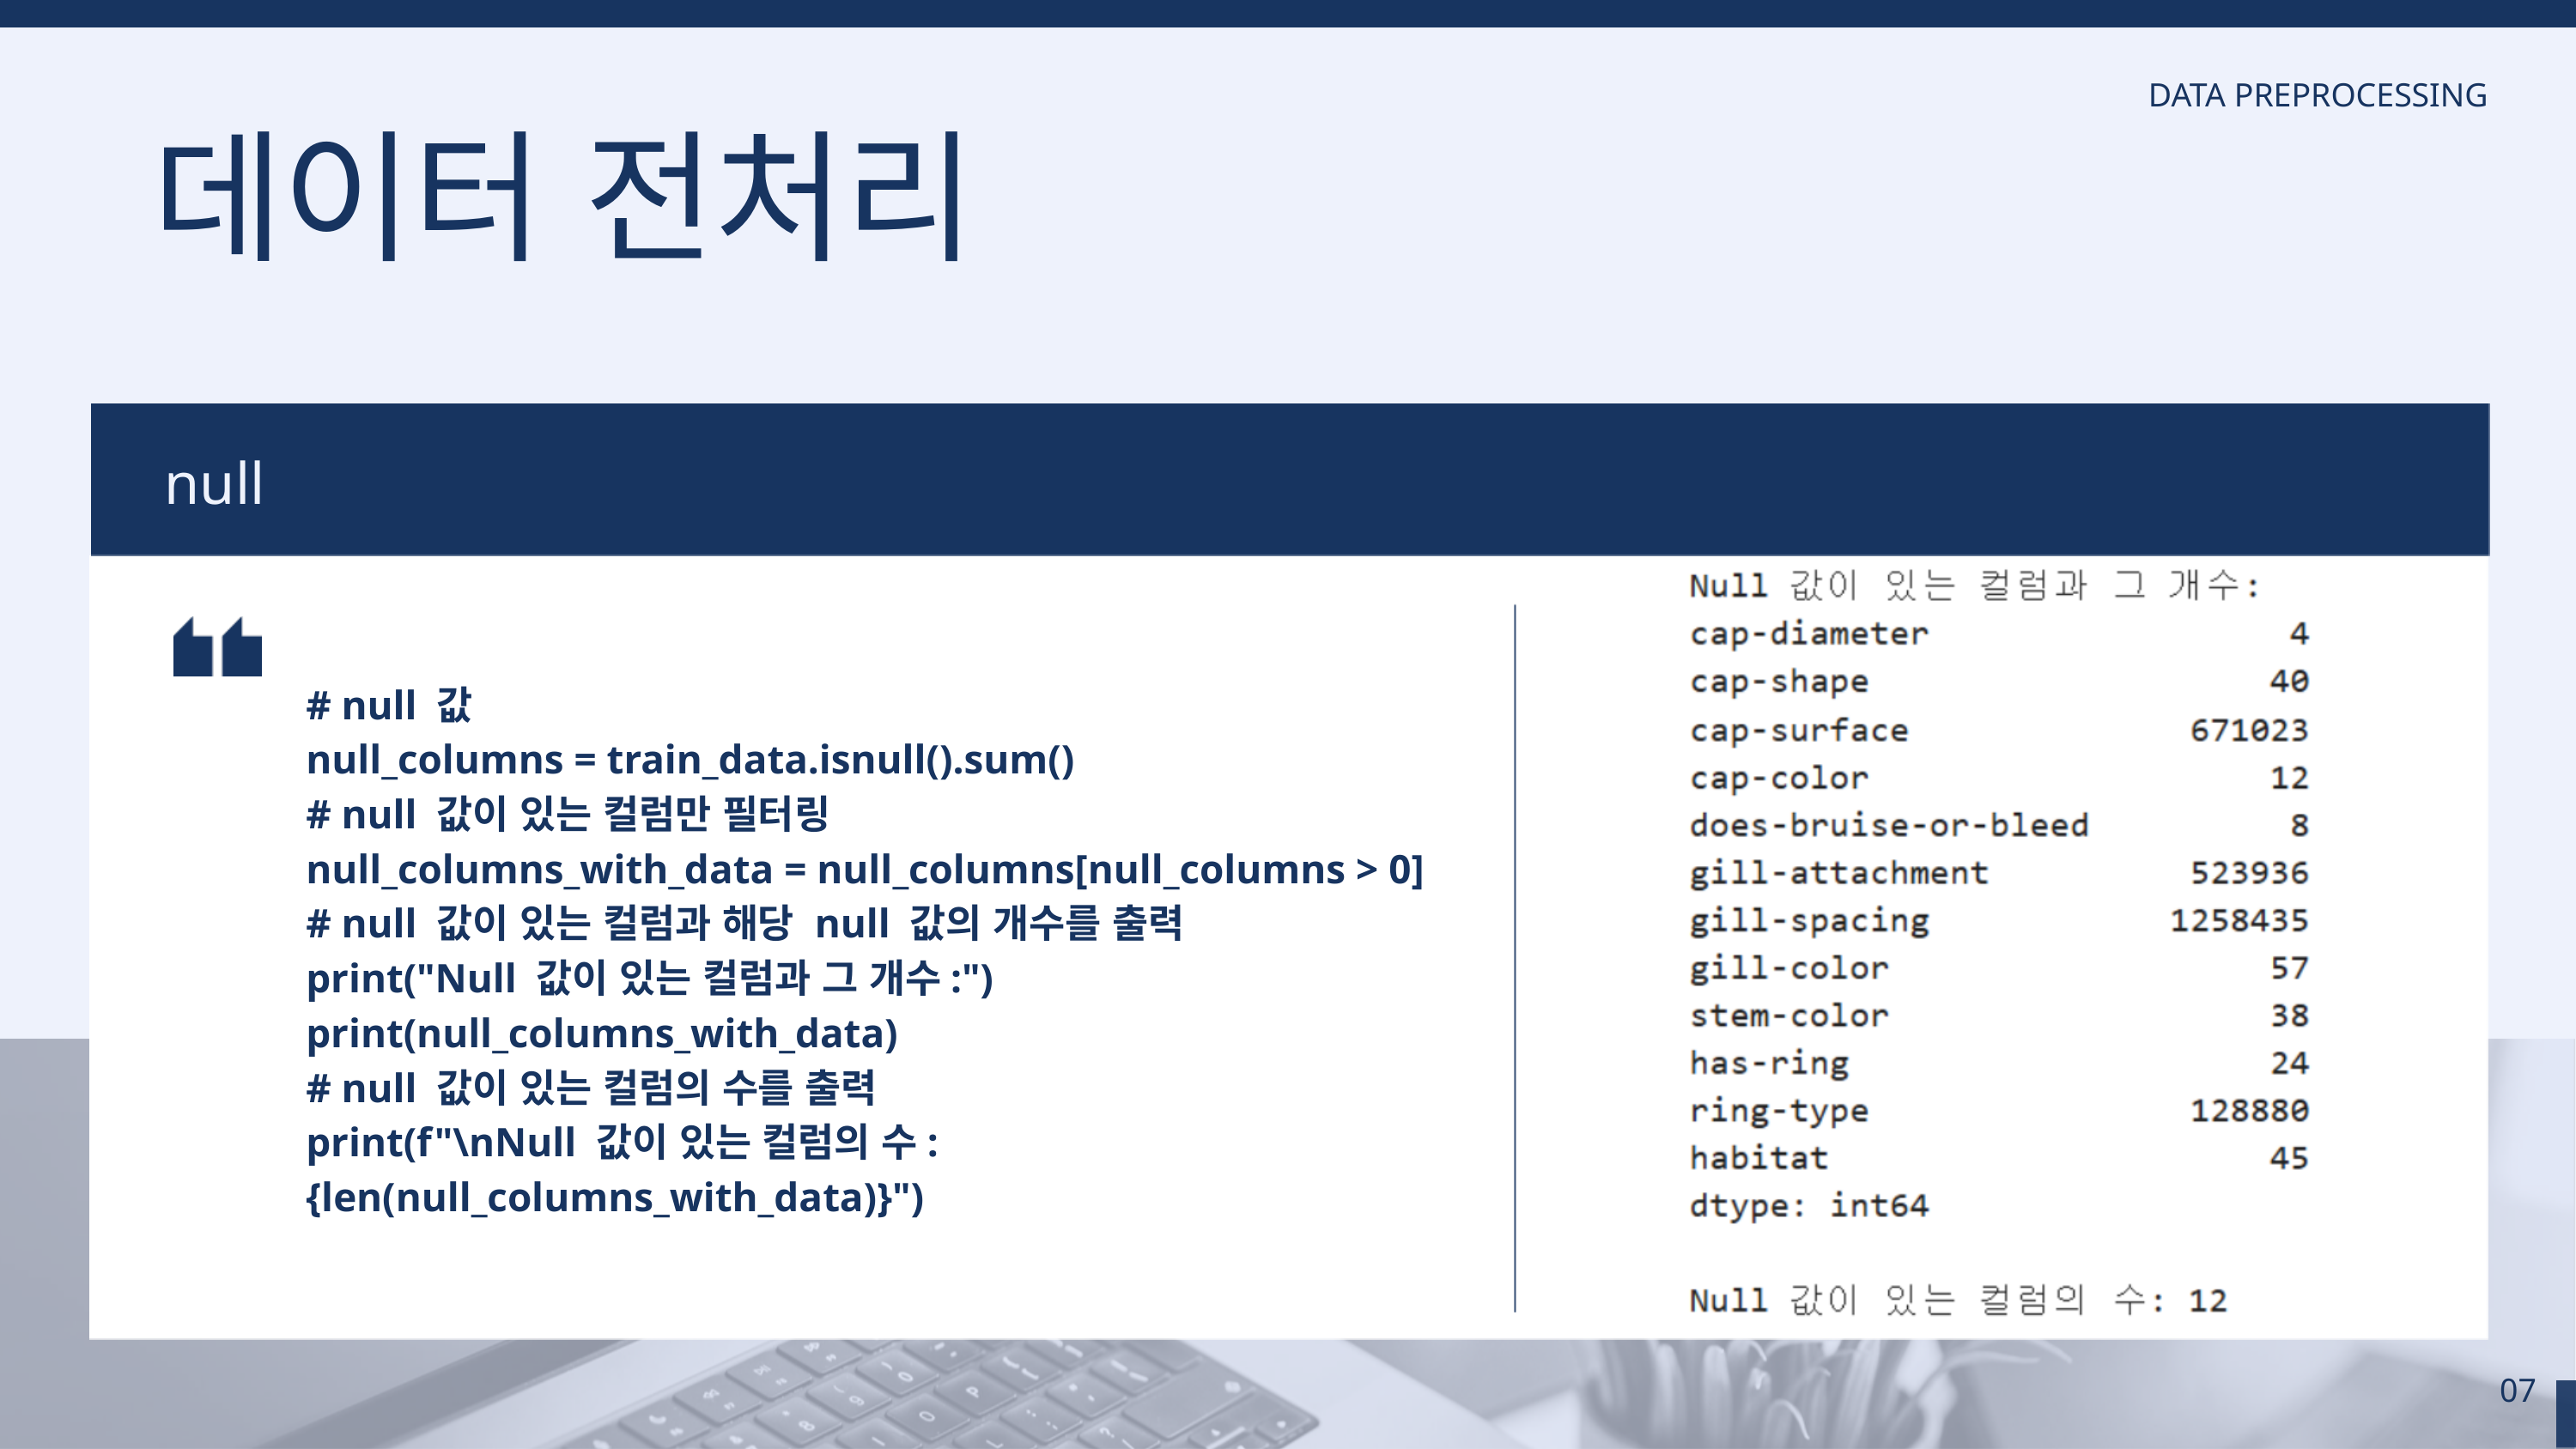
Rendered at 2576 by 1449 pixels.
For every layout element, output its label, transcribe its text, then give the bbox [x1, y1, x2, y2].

picture [0, 403, 2576, 1449]
text_box DATA PREPROCESSING [1985, 73, 2488, 118]
picture [0, 0, 2576, 27]
text_box 데이터 전처리 [152, 105, 1066, 306]
